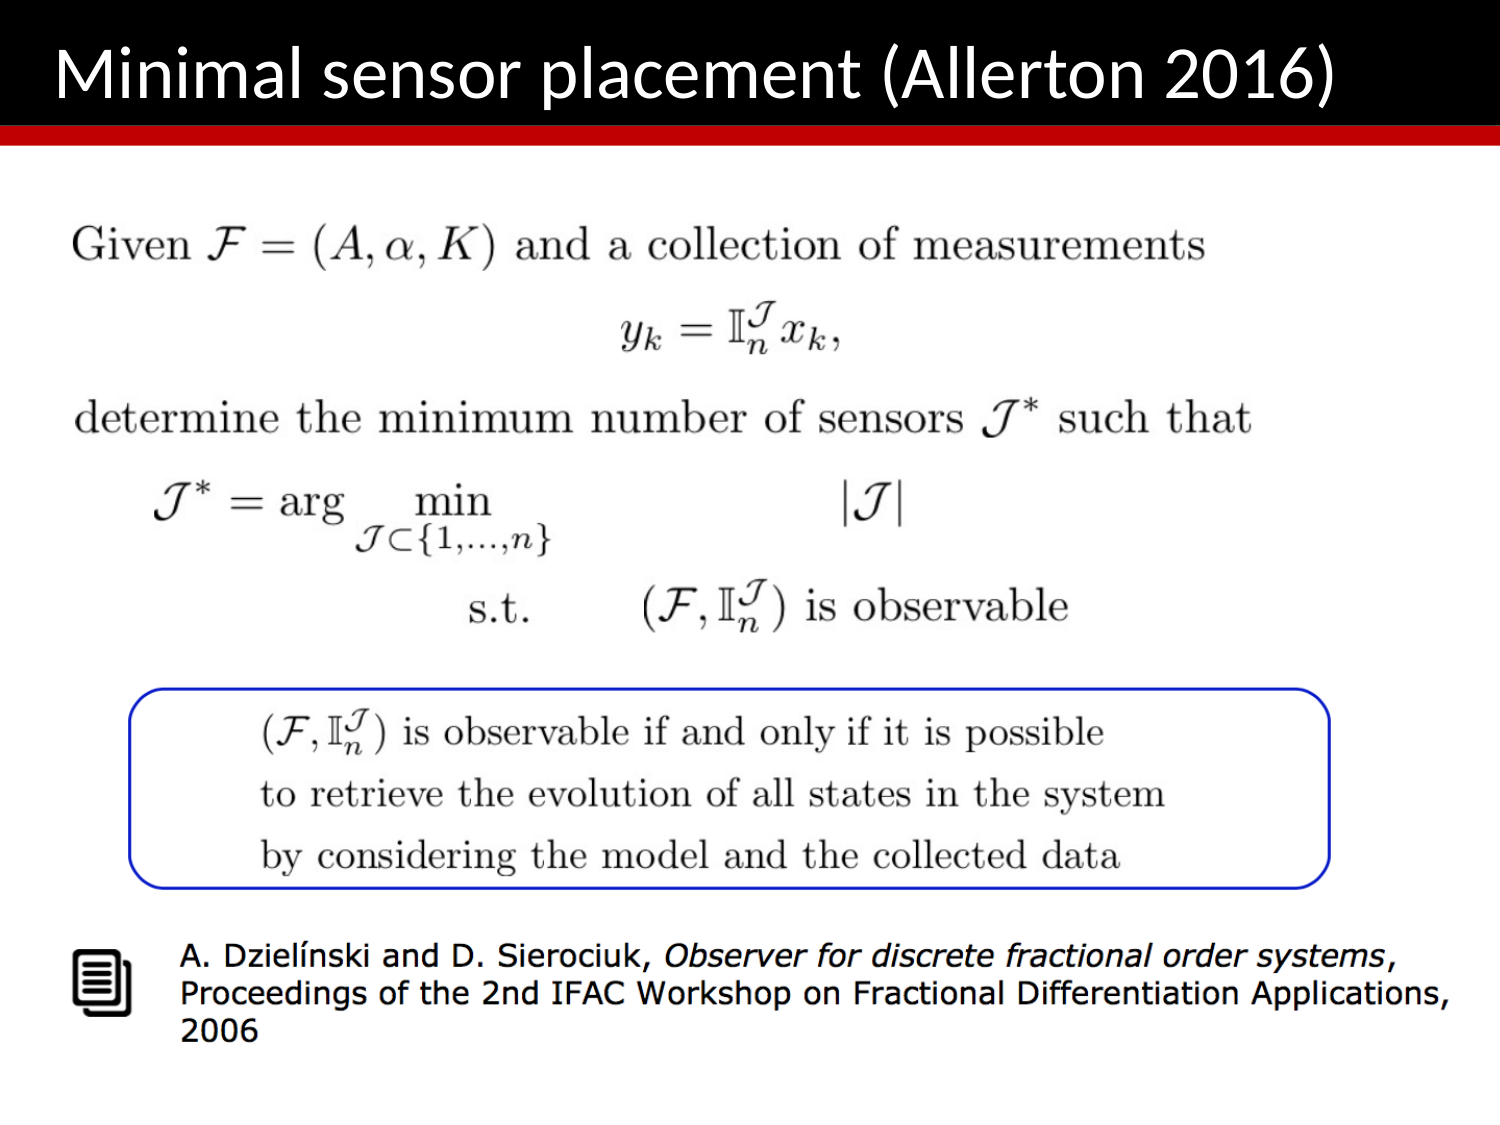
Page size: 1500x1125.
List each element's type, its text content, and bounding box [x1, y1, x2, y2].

title Minimal sensor placement (Allerton 2016) [39, 0, 1446, 149]
picture [25, 149, 1459, 1070]
